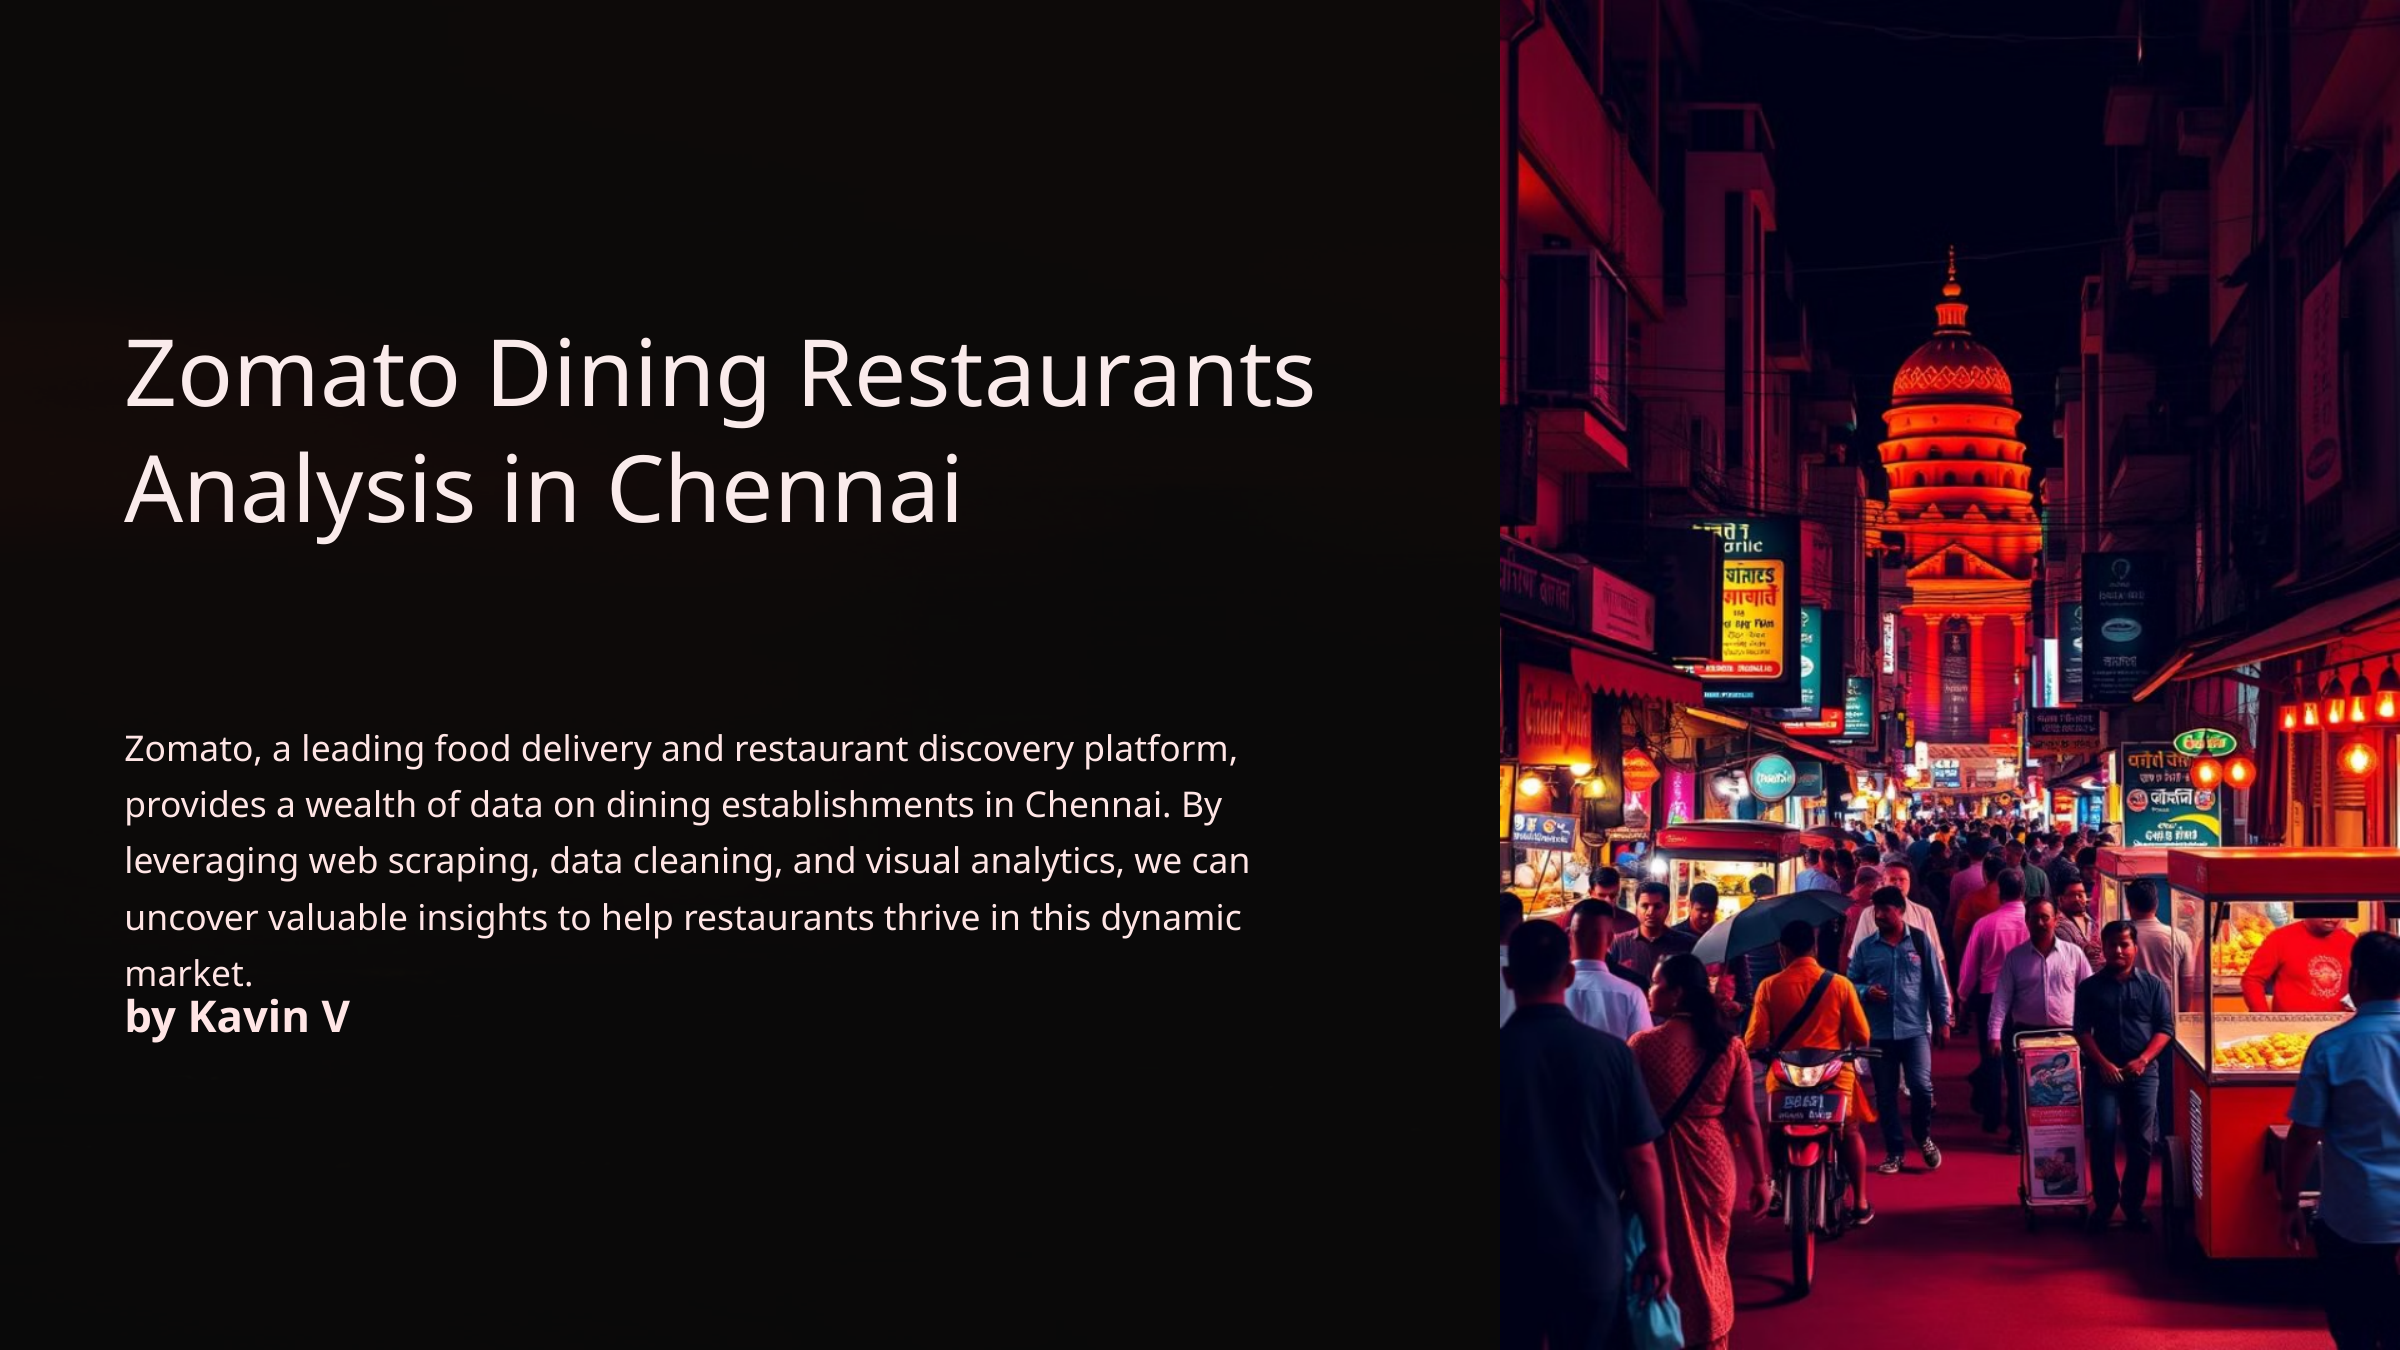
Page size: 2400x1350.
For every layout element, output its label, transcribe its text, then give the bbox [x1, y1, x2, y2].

text_box Zomato Dining Restaurants Analysis in Chennai [124, 308, 1376, 659]
text_box Zomato, a leading food delivery and restaurant discovery platform, provides a wealth of data on dining establishments in Chennai. By leveraging web scraping, data cleaning, and visual analytics, we can uncover valuable insights to help restaurants thrive in this dynamic market. [124, 712, 1376, 940]
text_box by Kavin V [124, 979, 357, 1042]
picture [1499, 0, 2400, 1350]
